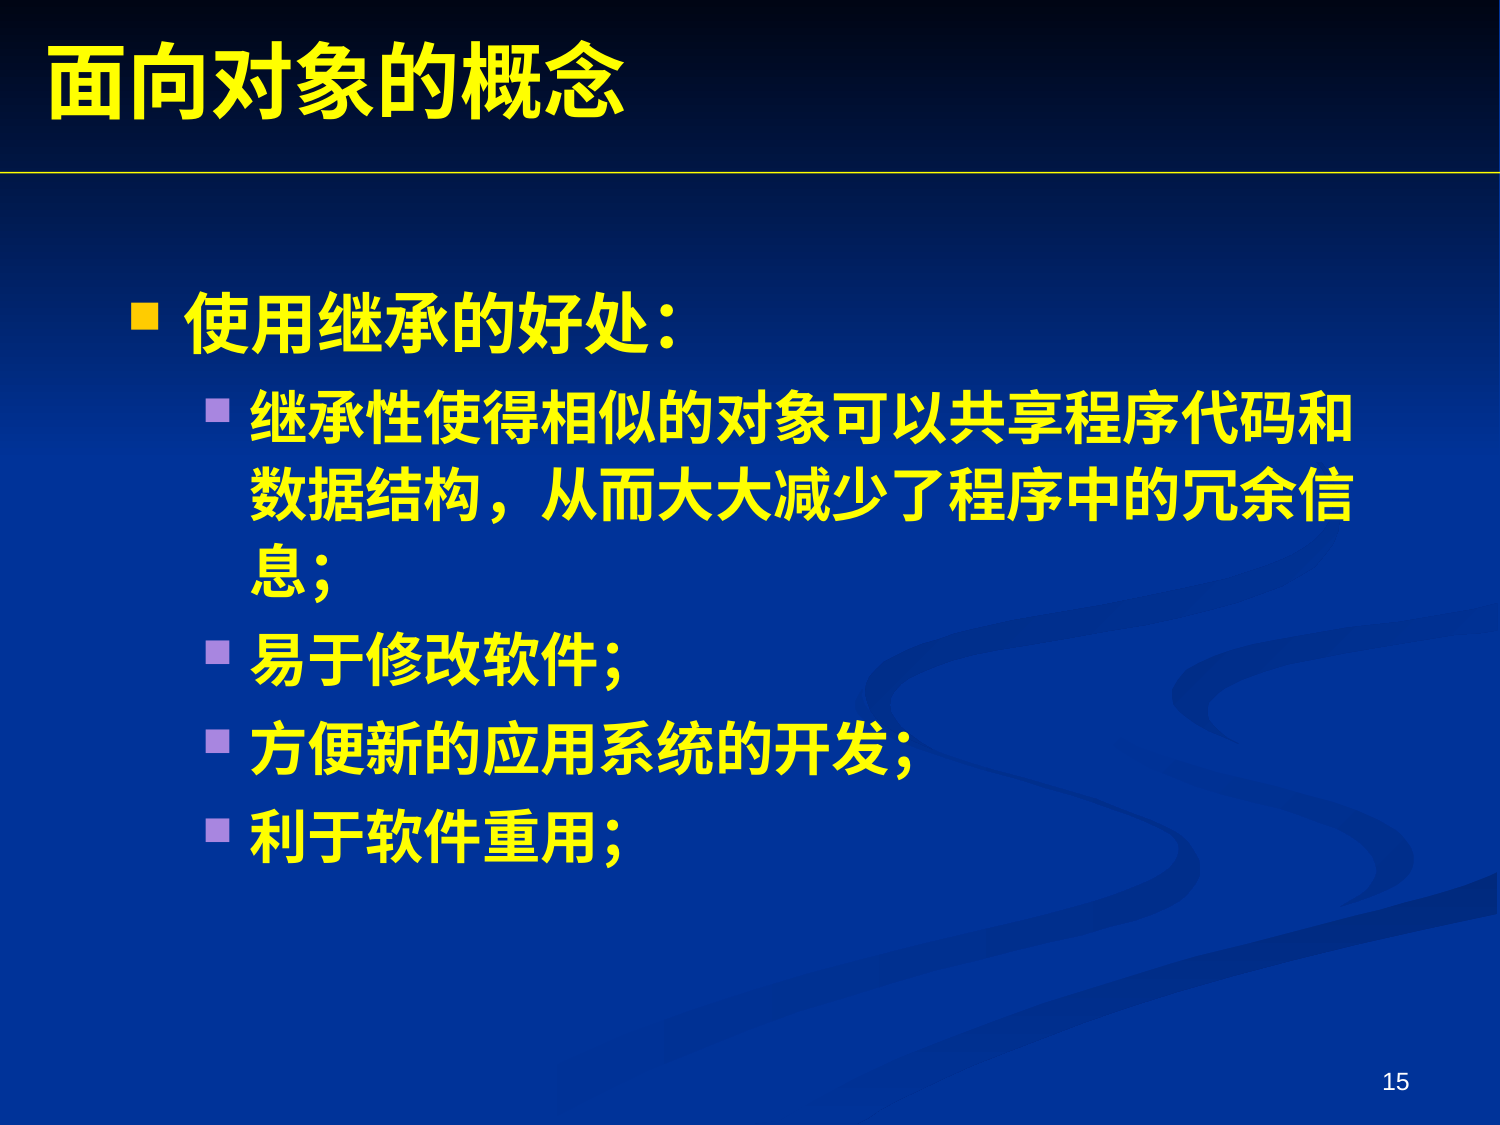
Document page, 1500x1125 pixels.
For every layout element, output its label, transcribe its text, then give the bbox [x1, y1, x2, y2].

text_box 面向对象的概念 [29, 21, 1380, 138]
list 使用继承的好处： 继承性使得相似的对象可以共享程序代码和数据结构，从而大大减少了程序中的冗余信息； 易于修改软件； 方便新的应用系统的开发； 利于软件重用； [111, 266, 1388, 915]
slide_number 15 [1074, 1024, 1426, 1104]
